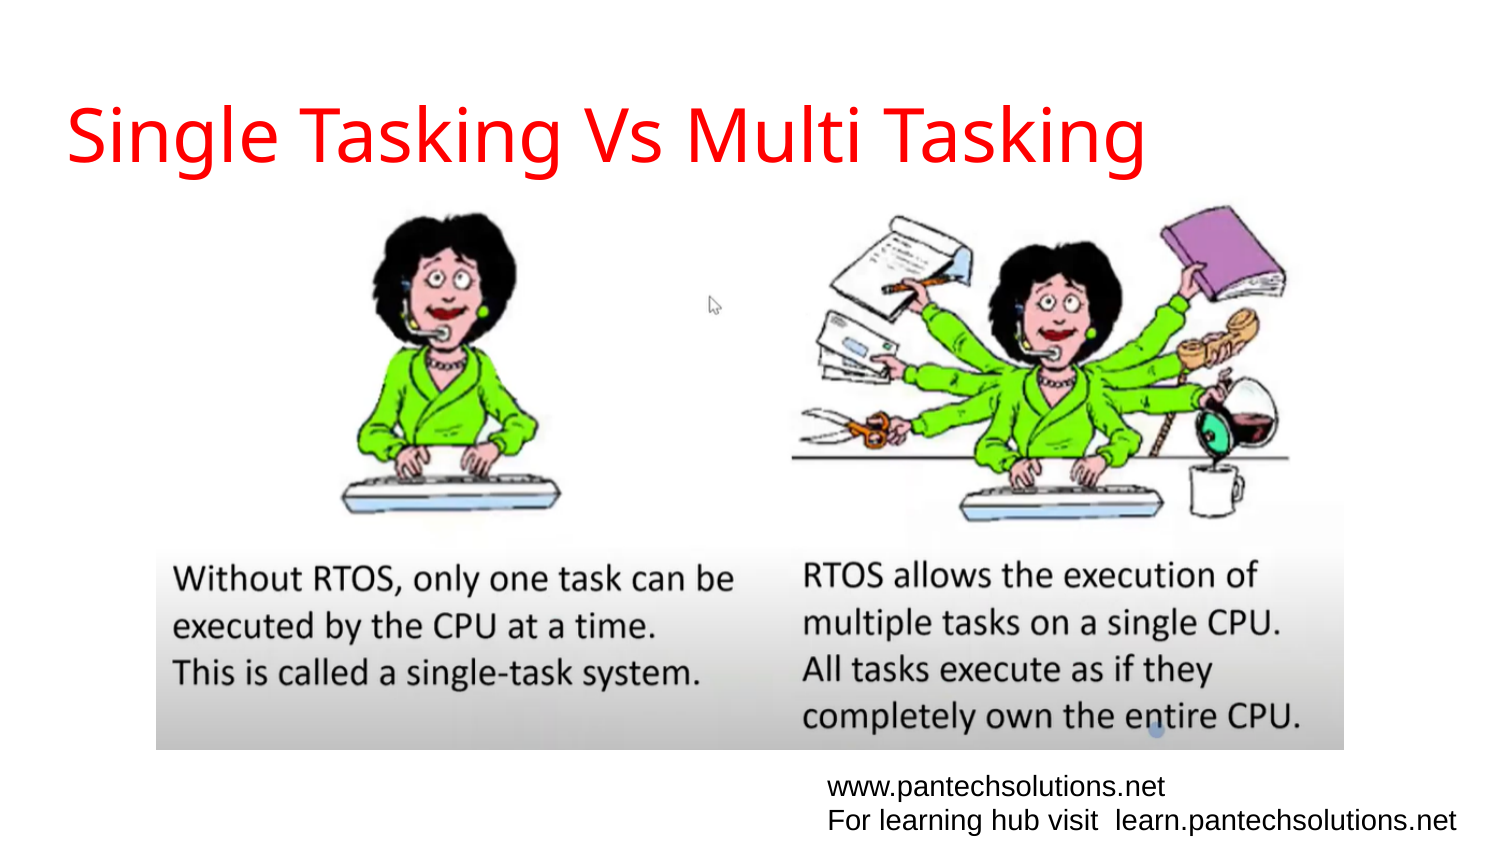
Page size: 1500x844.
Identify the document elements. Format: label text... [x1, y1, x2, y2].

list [156, 188, 1344, 750]
title Single Tasking Vs Multi Tasking [51, 72, 1449, 167]
slide_number www.pantechsolutions.net For learning hub visit learn.pantechsolutions.net [812, 759, 1500, 797]
